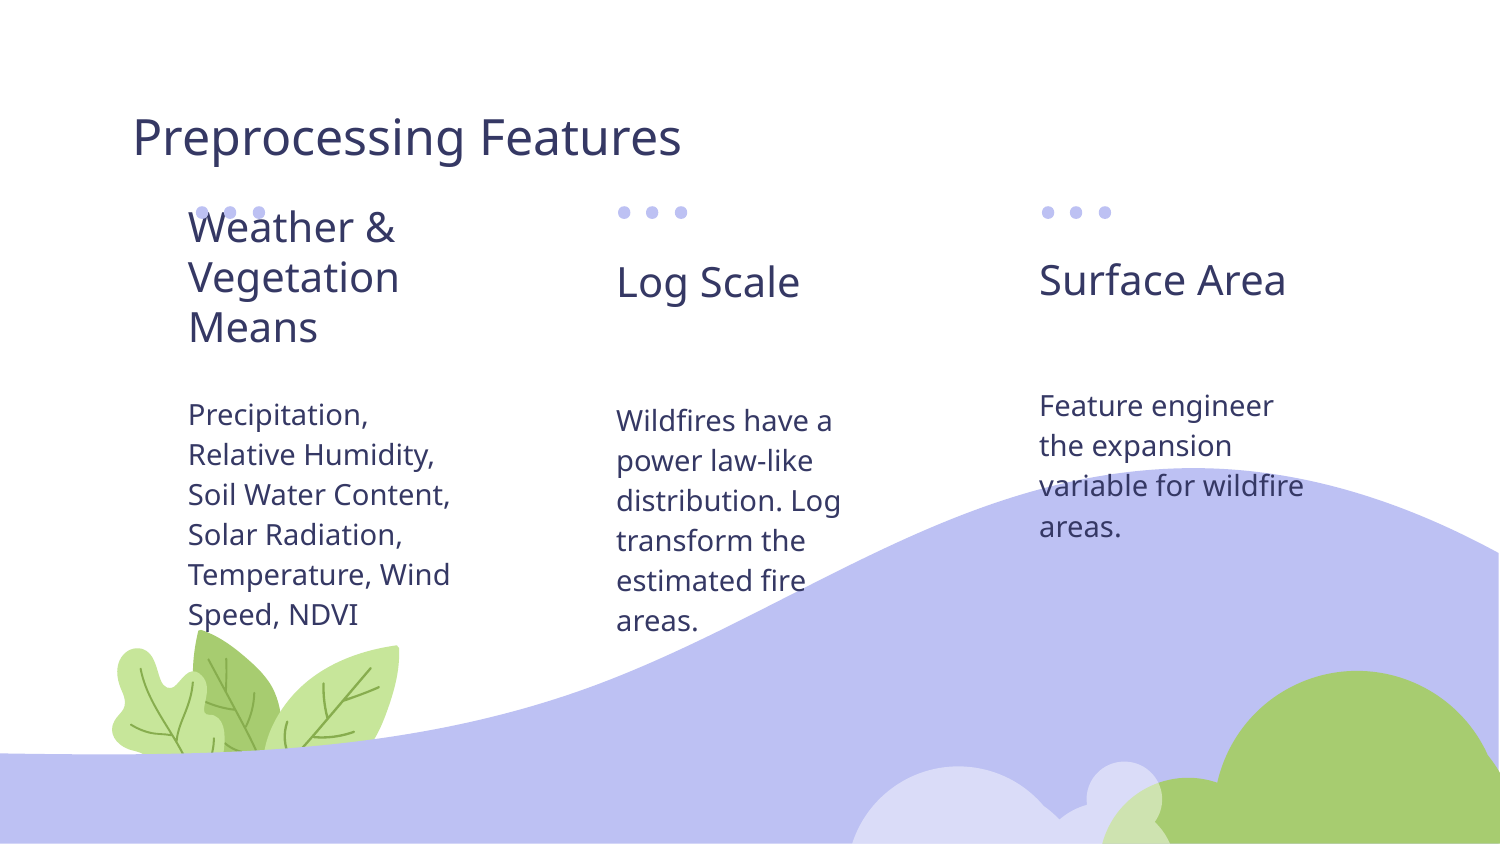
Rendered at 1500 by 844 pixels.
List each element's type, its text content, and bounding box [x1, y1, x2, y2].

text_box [615, 205, 690, 220]
title Weather & Vegetation Means [172, 284, 488, 366]
subtitle Wildfires have a power law-like distribution. Log transform the estimated fire areas. [601, 381, 899, 655]
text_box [193, 205, 268, 220]
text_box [1039, 205, 1114, 220]
title Preprocessing Features [117, 90, 1383, 185]
subtitle Precipitation, Relative Humidity, Soil Water Content, Solar Radiation, Temperature, Wind Speed, NDVI [172, 375, 471, 649]
title Log Scale [601, 240, 899, 322]
title Surface Area [1024, 238, 1320, 320]
subtitle Feature engineer the expansion variable for wildfire areas. [1024, 367, 1322, 640]
